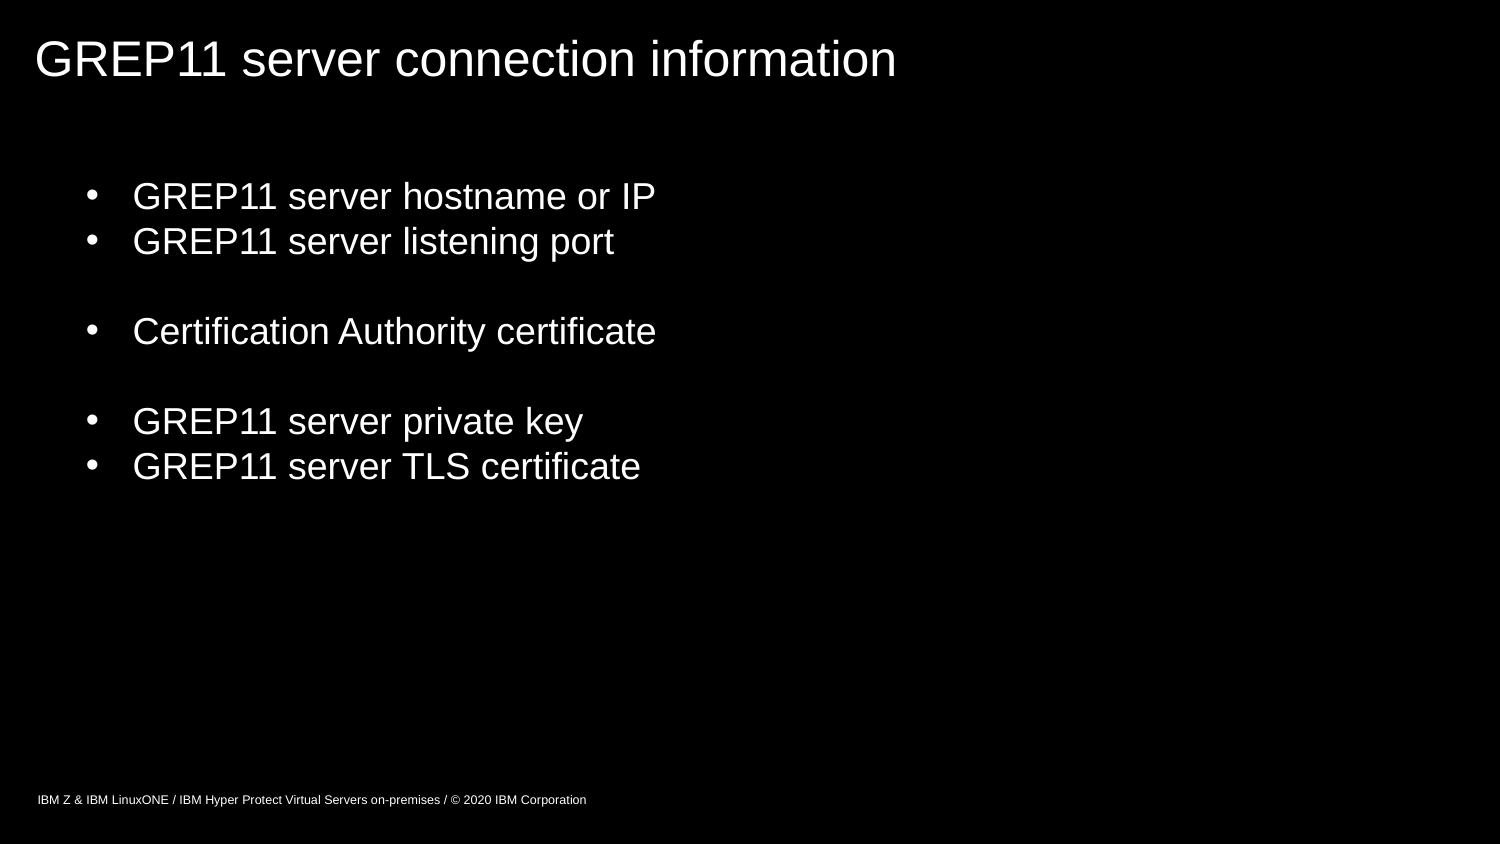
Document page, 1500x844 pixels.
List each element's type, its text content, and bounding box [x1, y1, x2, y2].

title GREP11 server connection information [34, 33, 946, 165]
footer IBM Z & IBM LinuxONE / IBM Hyper Protect Virtual Servers on-premises / © 2020 IBM Corporation [37, 785, 713, 813]
text_box GREP11 server hostname or IP GREP11 server listening port Certification Authority certificate GREP11 server private key GREP11 server TLS certificate [71, 164, 1019, 565]
